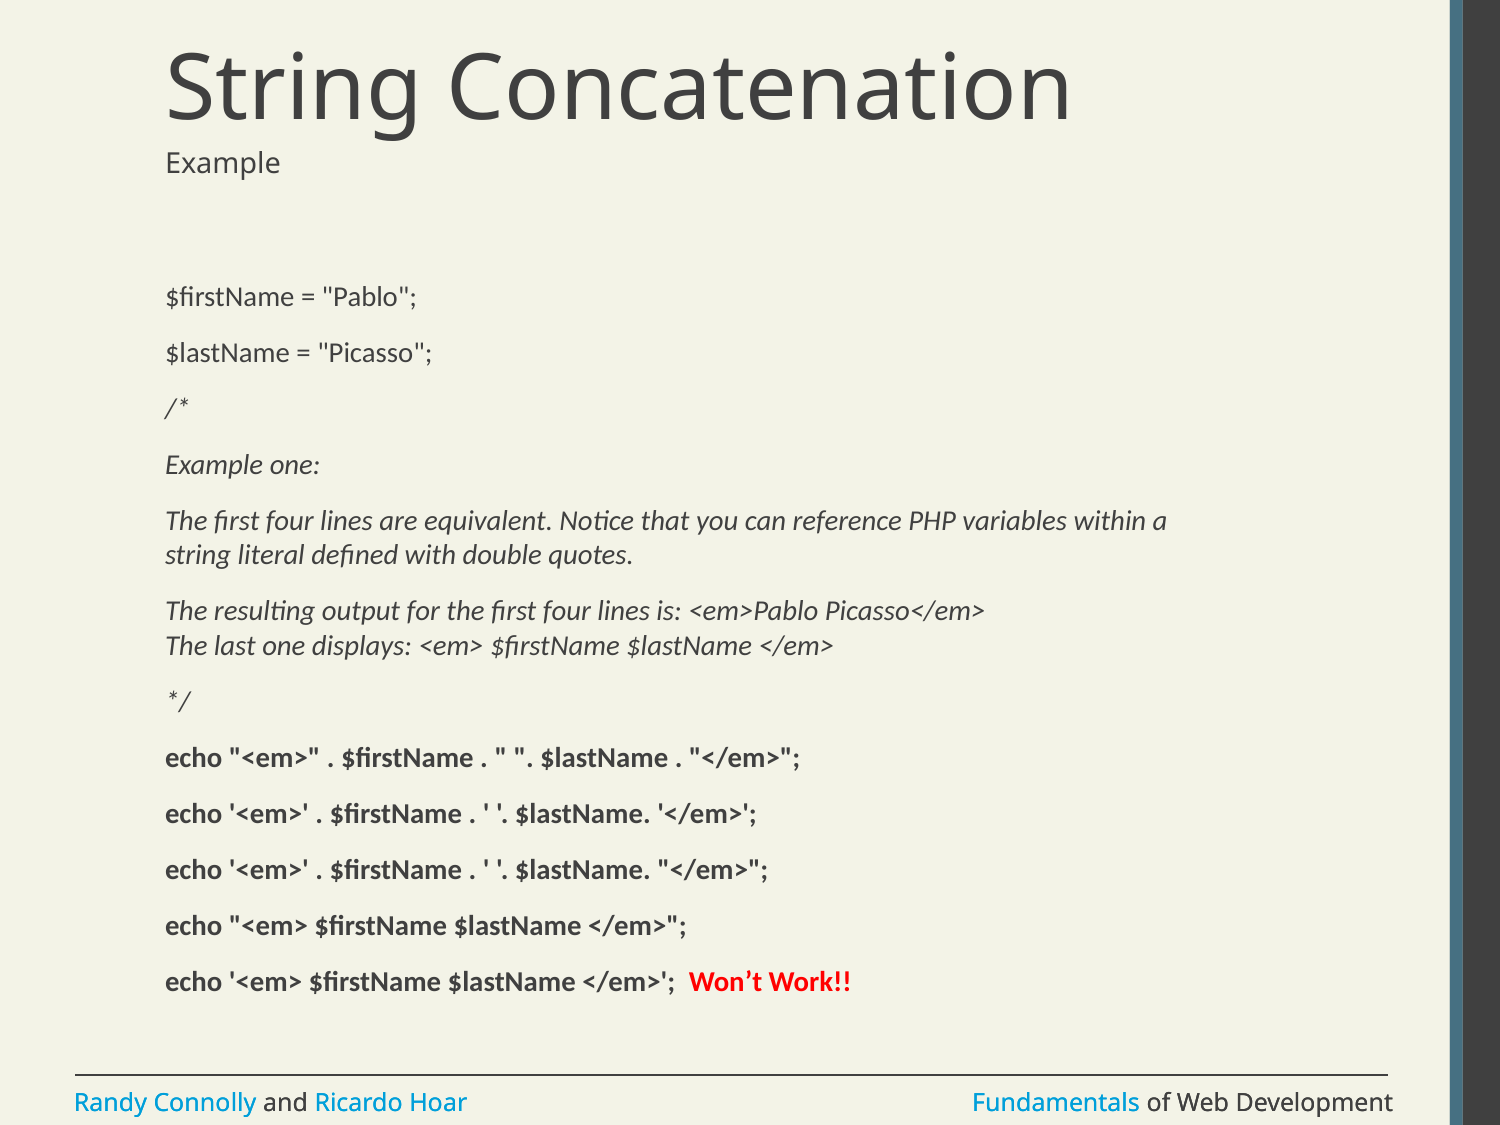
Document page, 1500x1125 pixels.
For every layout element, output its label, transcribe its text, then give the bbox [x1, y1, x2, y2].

title String Concatenation [150, 20, 1425, 188]
list $firstName = "Pablo"; $lastName = "Picasso"; /* Example one: The first four lines are equivalent. Notice that you can reference PHP variables within a string literal defined with double quotes. The resulting output for the first four lines is: <em>Pablo Picasso</em> The last one displays: <em> $firstName $lastName </em> */ echo "<em>" . $firstName . " ". $lastName . "</em>"; echo '<em>' . $firstName . ' '. $lastName. '</em>'; echo '<em>' . $firstName . ' '. $lastName. "</em>"; echo "<em> $firstName $lastName </em>"; echo '<em> $firstName $lastName </em>'; Won’t Work!! [150, 270, 1200, 1013]
list Example [150, 137, 1200, 188]
